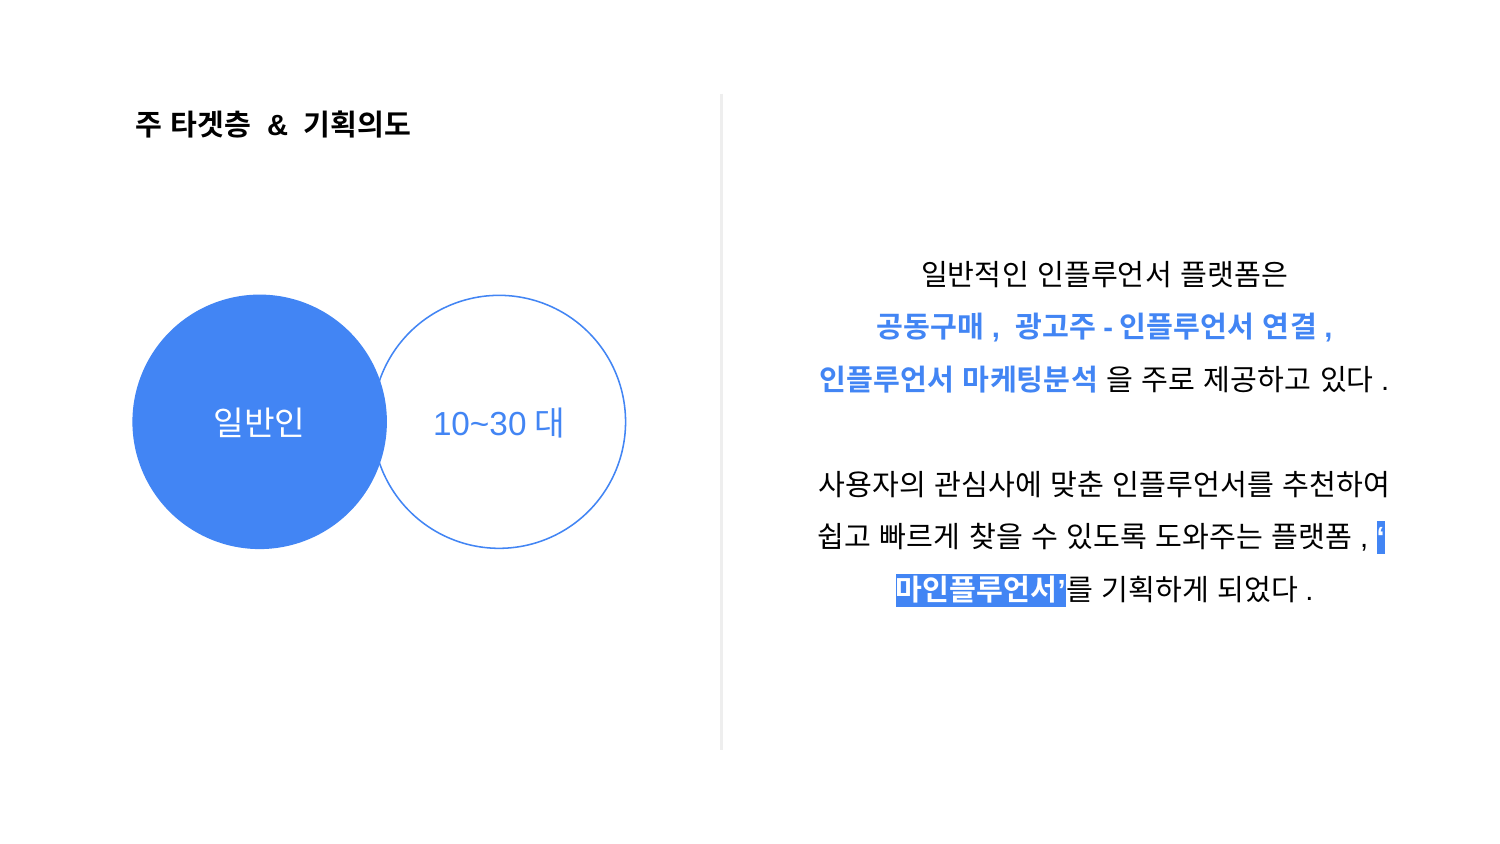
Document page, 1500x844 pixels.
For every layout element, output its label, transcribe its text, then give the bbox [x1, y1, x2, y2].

text_box 10~30대 [372, 295, 626, 549]
text_box 일반인 [133, 295, 379, 549]
text_box 일반적인 인플루언서 플랫폼은 공동구매, 광고주-인플루언서 연결, 인플루언서 마케팅분석 을 주로 제공하고 있다. 사용자의 관심사에 맞춘 인플루언서를 추천하여 쉽고 빠르게 찾을 수 있도록 도와주는 플랫폼, ‘마인플루언서’를 기획하게 되었다. [787, 223, 1423, 621]
text_box 주 타겟층 & 기획의도 [120, 91, 453, 157]
